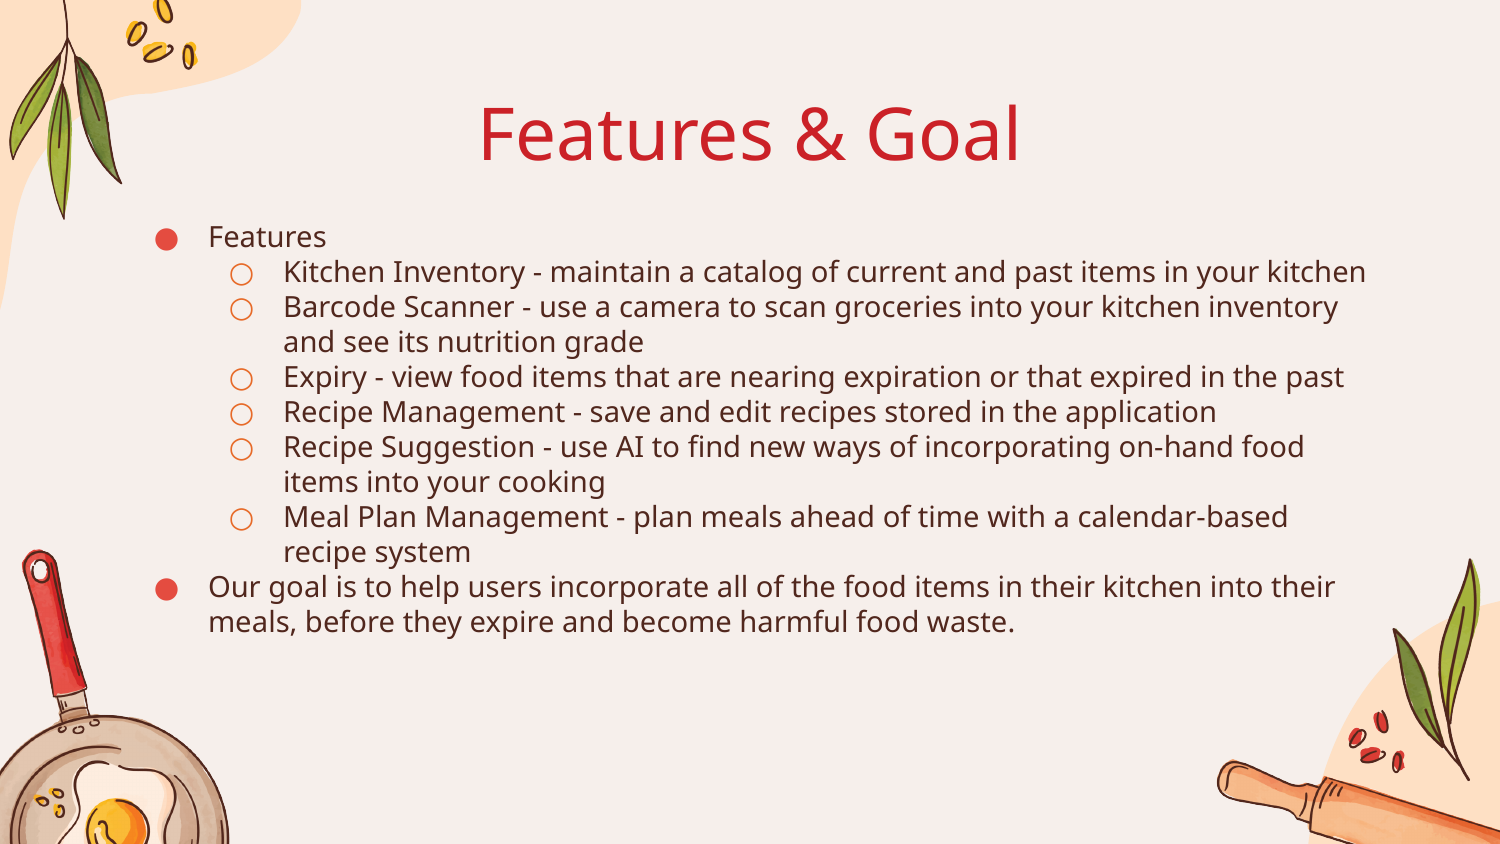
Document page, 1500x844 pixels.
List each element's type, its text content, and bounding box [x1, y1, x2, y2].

picture [1209, 558, 1500, 844]
picture [0, 545, 297, 844]
picture [120, 0, 213, 72]
title Features & Goal [118, 72, 1383, 167]
picture [0, 0, 147, 226]
subtitle Features Kitchen Inventory - maintain a catalog of current and past items in your kitchen Barcode Scanner - use a camera to scan groceries into your kitchen inventory and see its nutrition grade Expiry - view food items that are nearing expiration or that expired in the past Recipe Management - save and edit recipes stored in the application Recipe Suggestion - use AI to find new ways of incorporating on-hand food items into your cooking Meal Plan Management - plan meals ahead of time with a calendar-based recipe system Our goal is to help users incorporate all of the food items in their kitchen into their meals, before they expire and become harmful food waste. [118, 203, 1383, 699]
